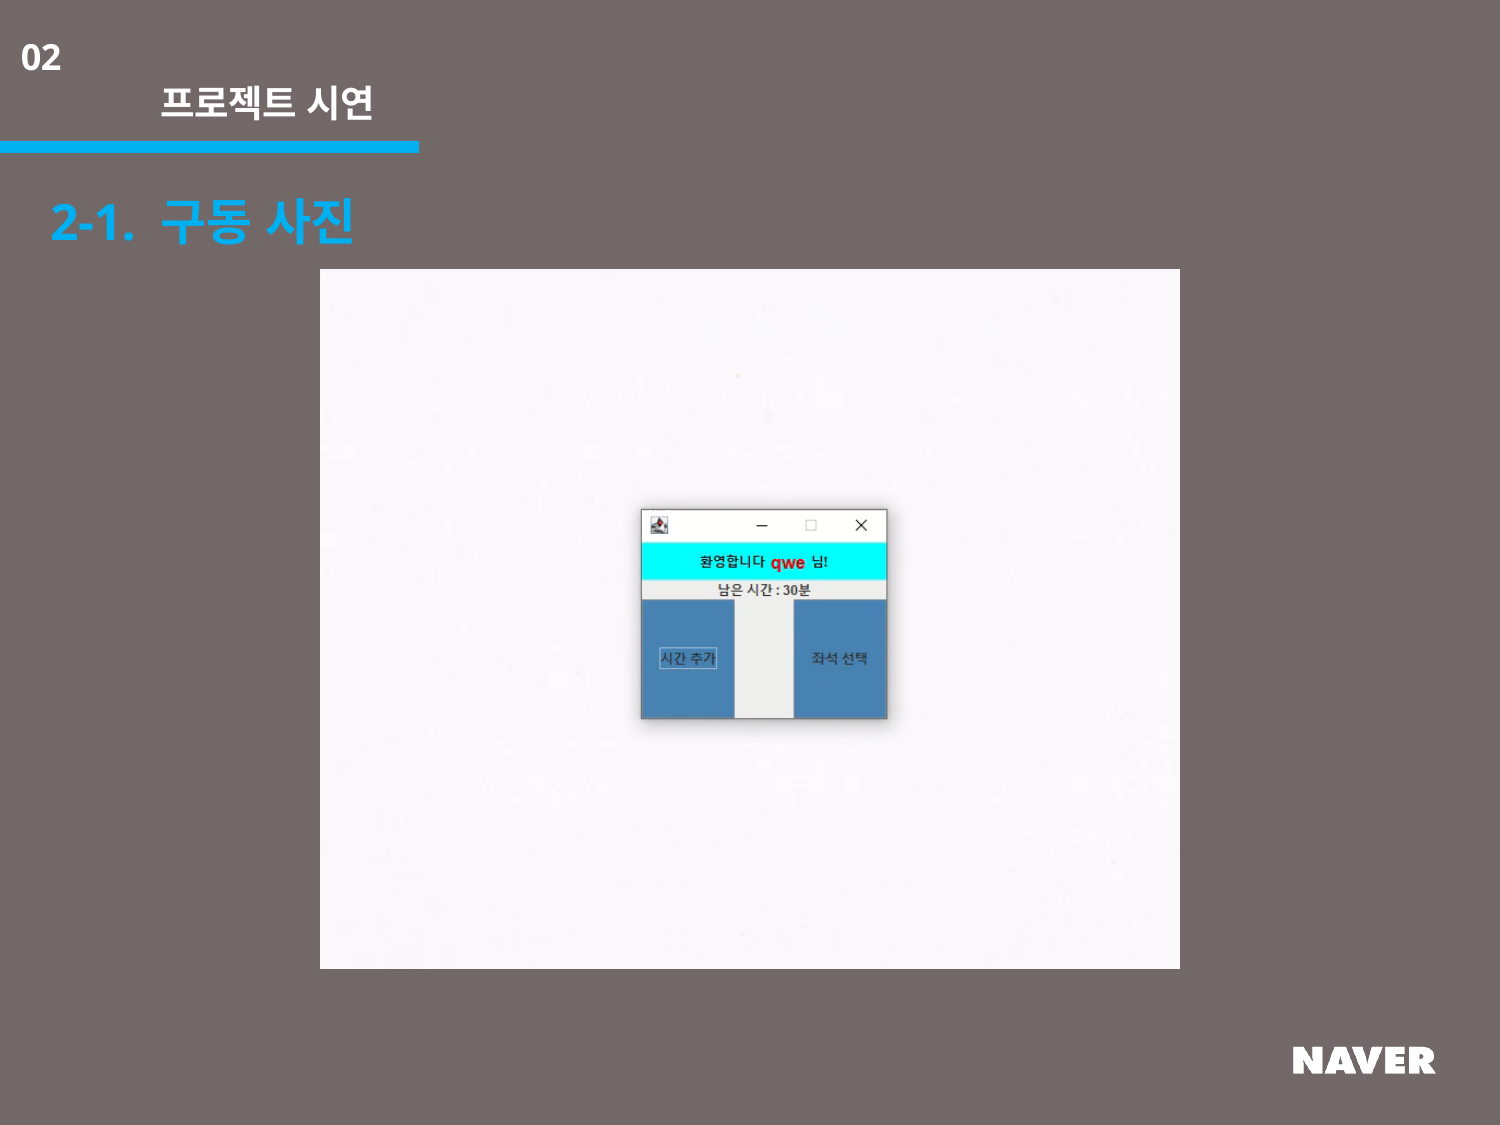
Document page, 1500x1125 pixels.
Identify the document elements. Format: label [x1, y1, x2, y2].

text_box [5, 27, 550, 134]
picture [0, 0, 1500, 1125]
text_box [319, 268, 1181, 970]
